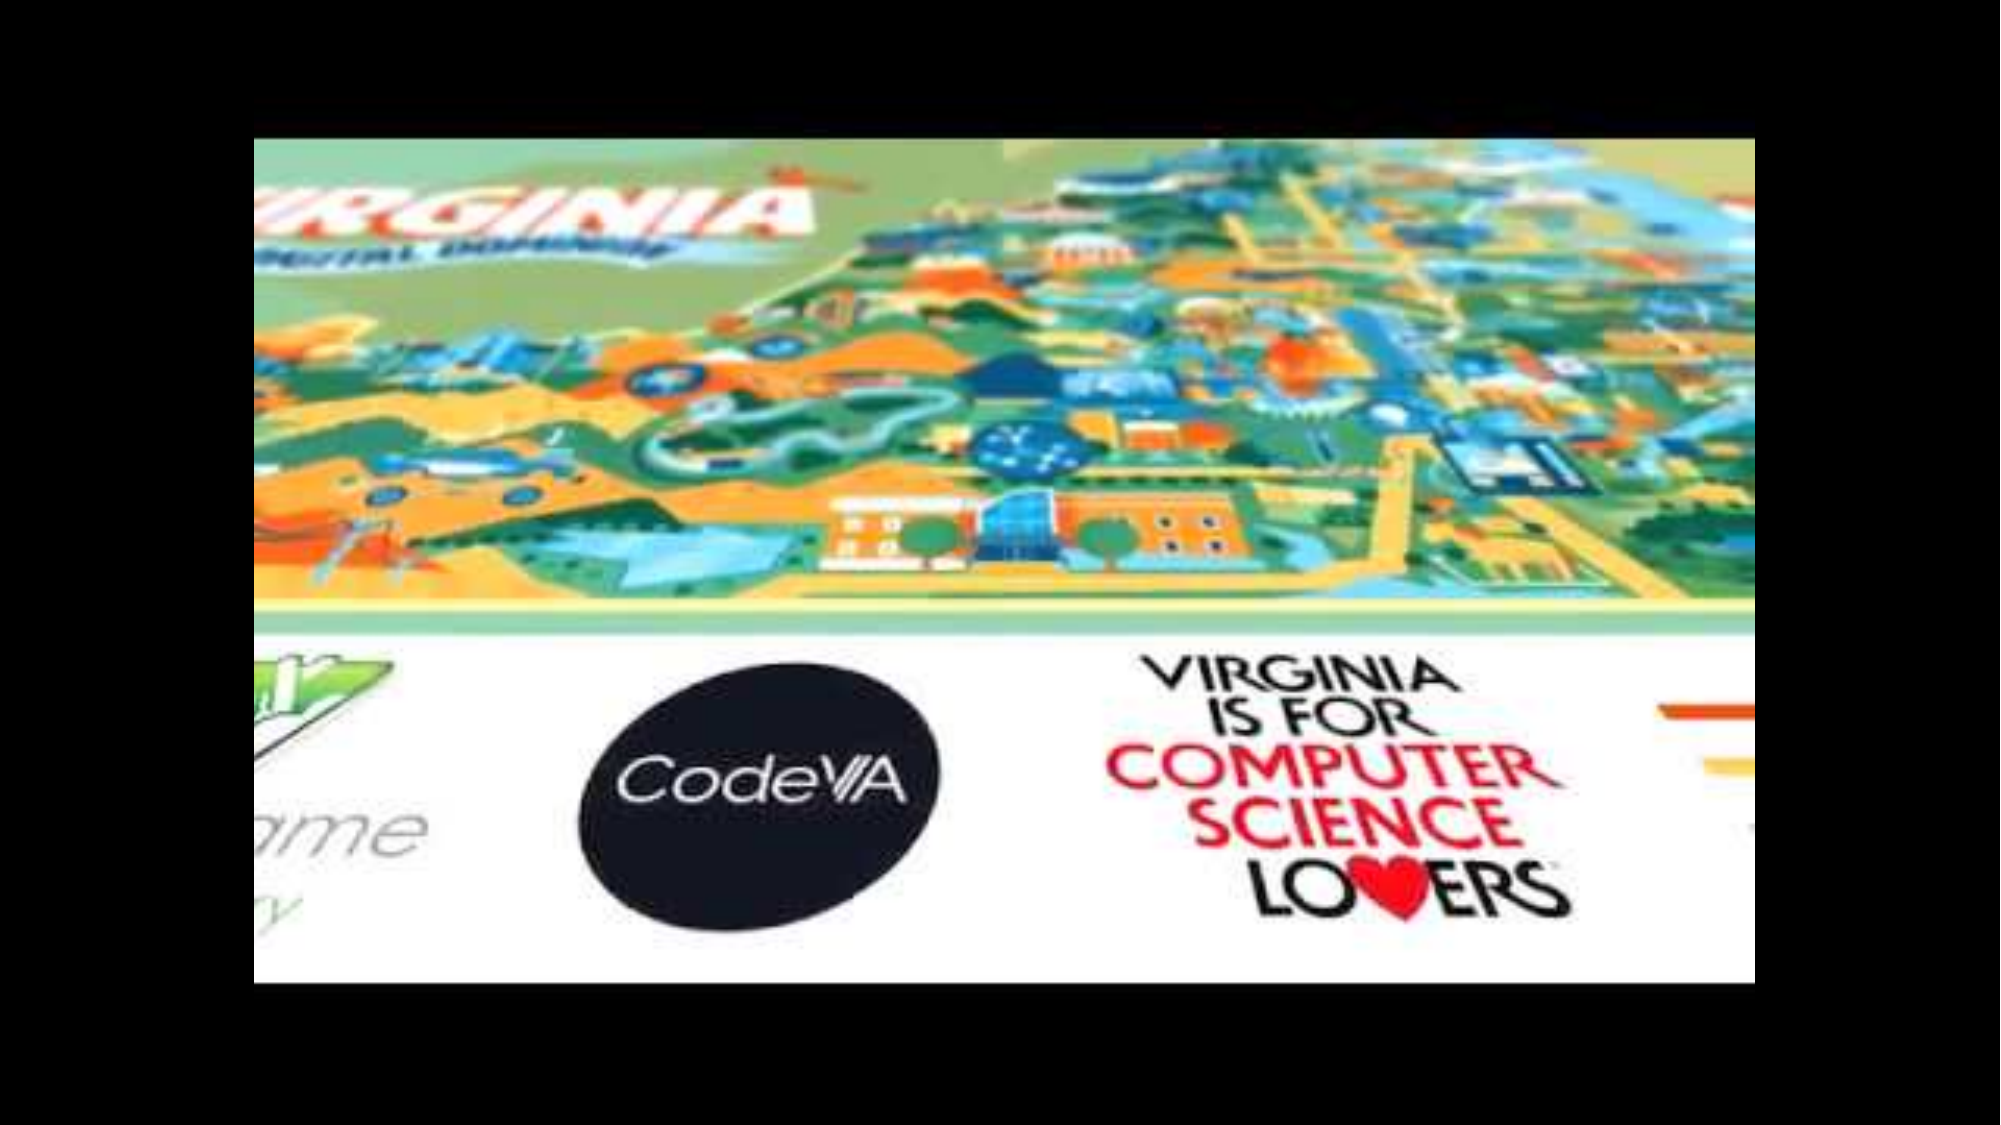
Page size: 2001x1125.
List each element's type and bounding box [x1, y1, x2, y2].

picture [253, 0, 1755, 1125]
